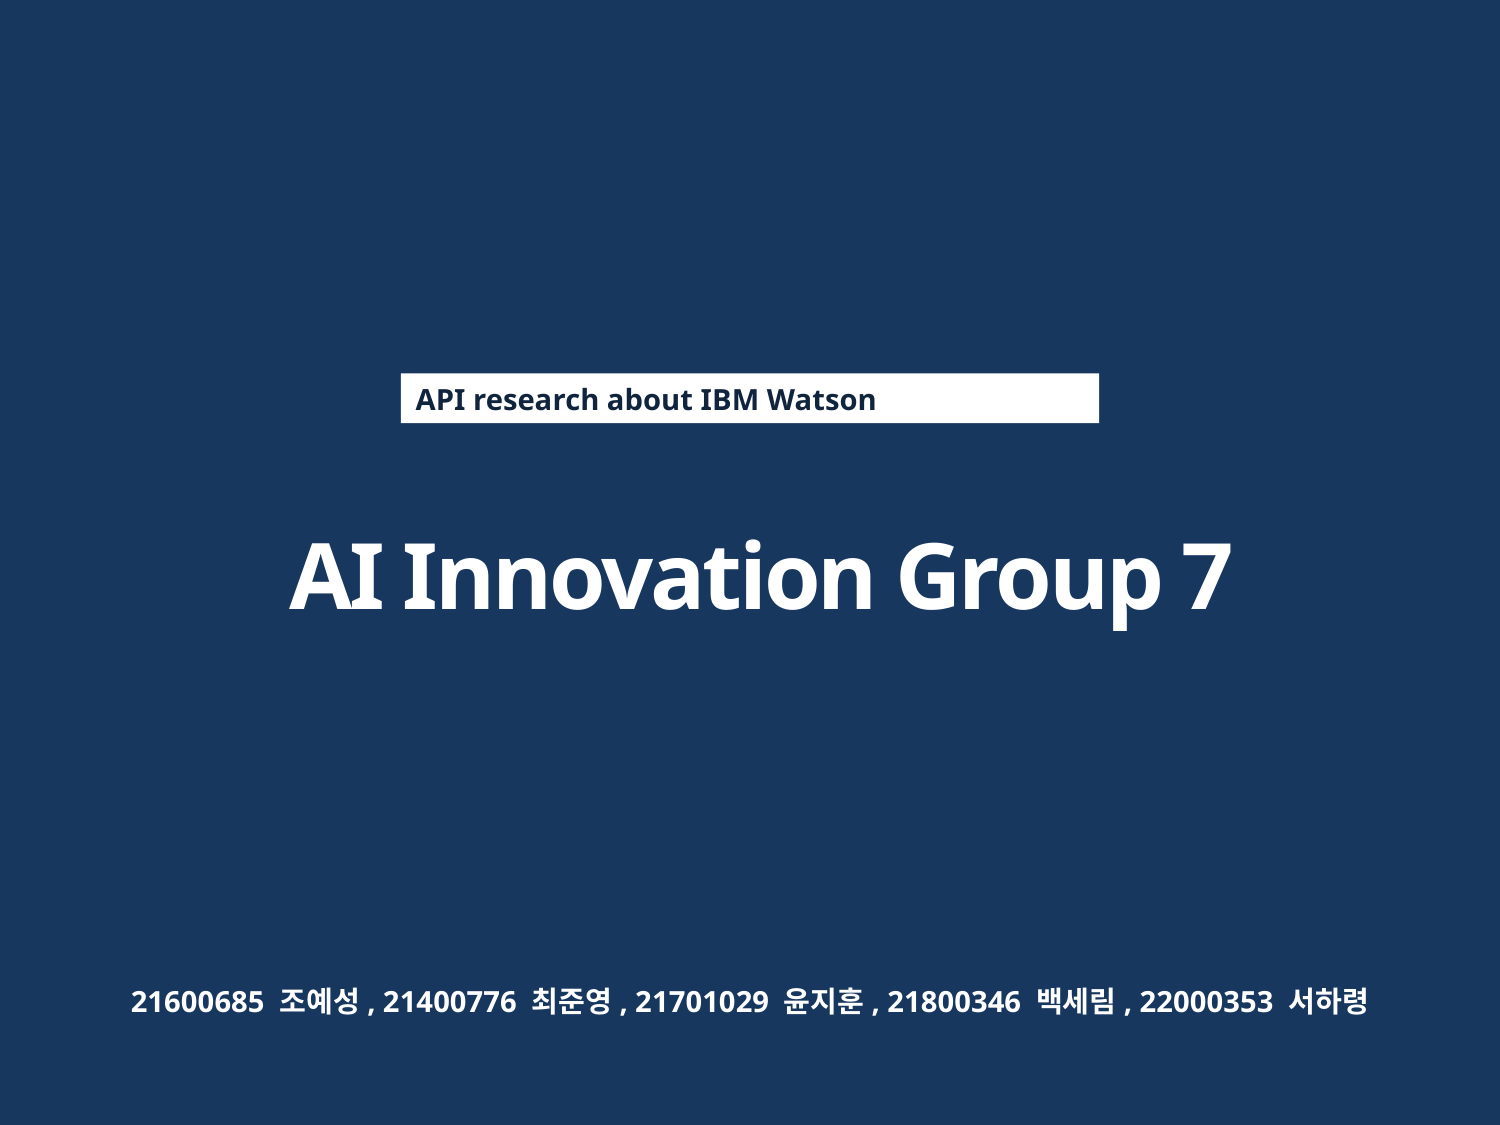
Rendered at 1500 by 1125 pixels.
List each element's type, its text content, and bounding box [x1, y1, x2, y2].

text_box 21600685 조예성, 21400776 최준영, 21701029 윤지훈, 21800346 백세림, 22000353 서하령 [0, 975, 1500, 1026]
text_box AI Innovation Group 7 [242, 510, 1258, 636]
text_box API research about IBM Watson [400, 373, 1100, 424]
